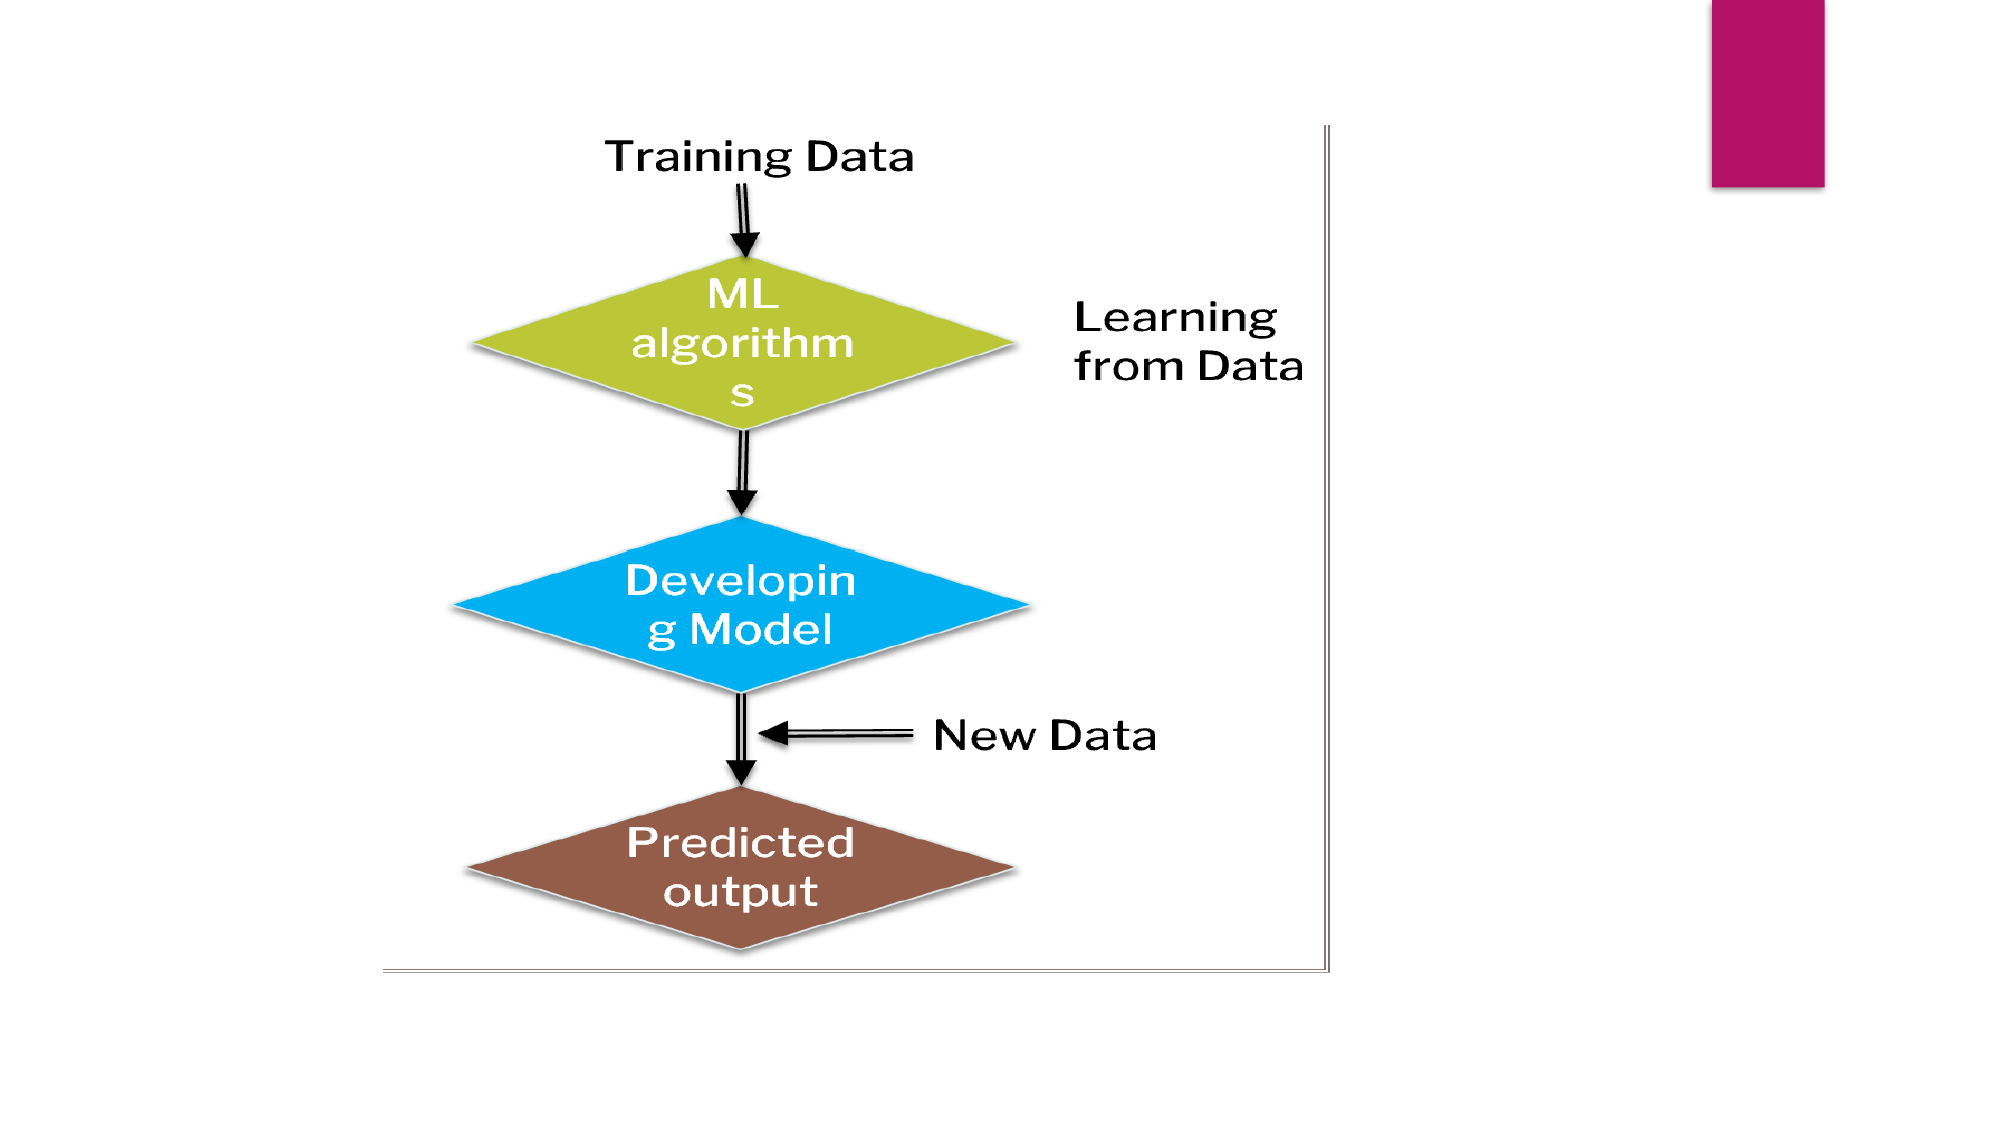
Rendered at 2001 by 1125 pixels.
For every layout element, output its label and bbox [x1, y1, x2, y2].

picture [383, 125, 1333, 973]
